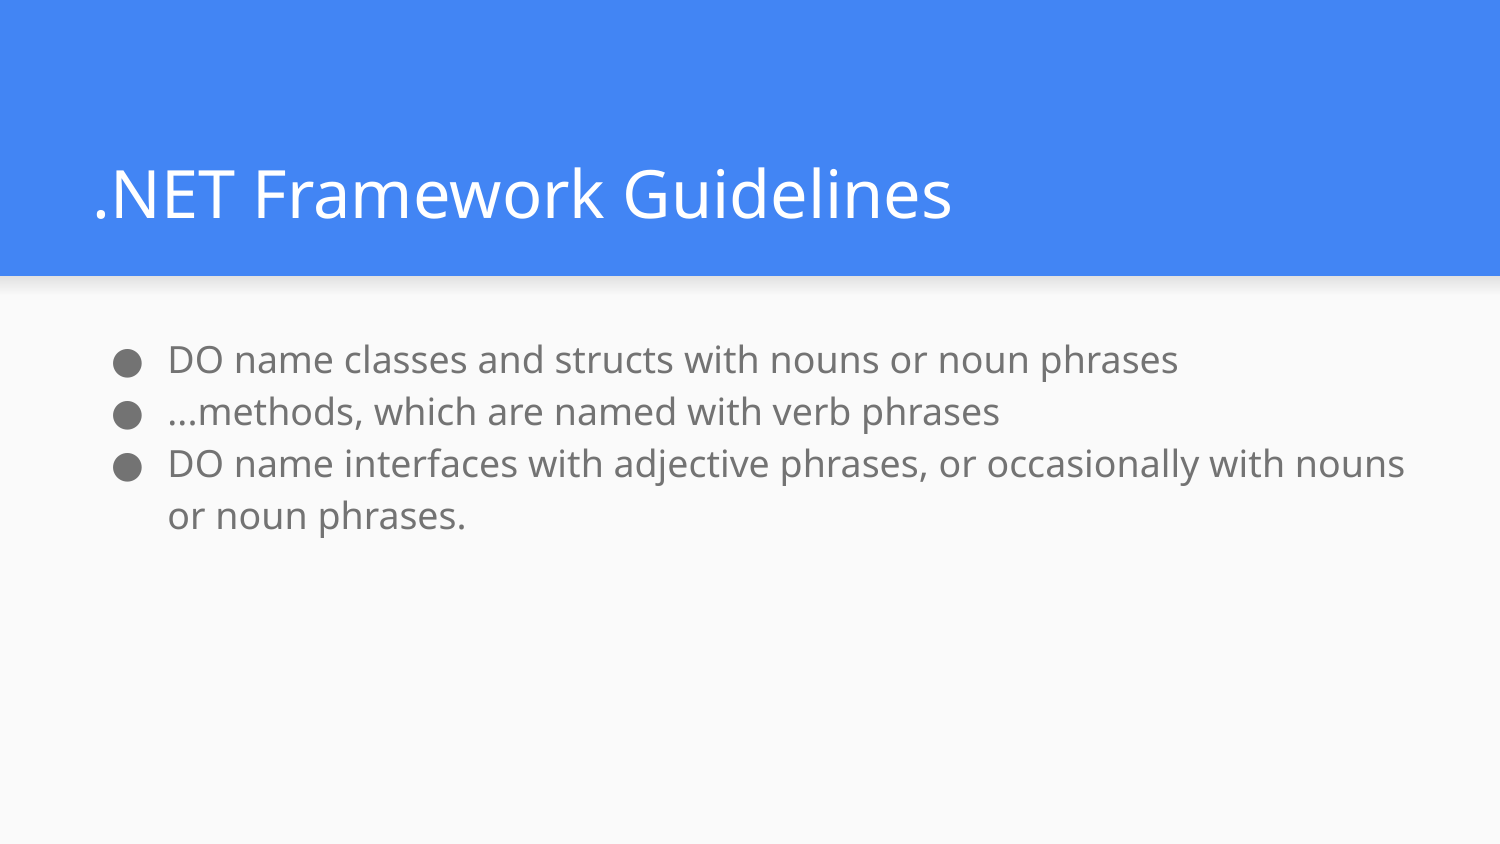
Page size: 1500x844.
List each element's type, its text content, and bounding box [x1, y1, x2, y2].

title .NET Framework Guidelines [77, 121, 1427, 248]
list DO name classes and structs with nouns or noun phrases ...methods, which are named with verb phrases DO name interfaces with adjective phrases, or occasionally with nouns or noun phrases. [77, 314, 1427, 760]
